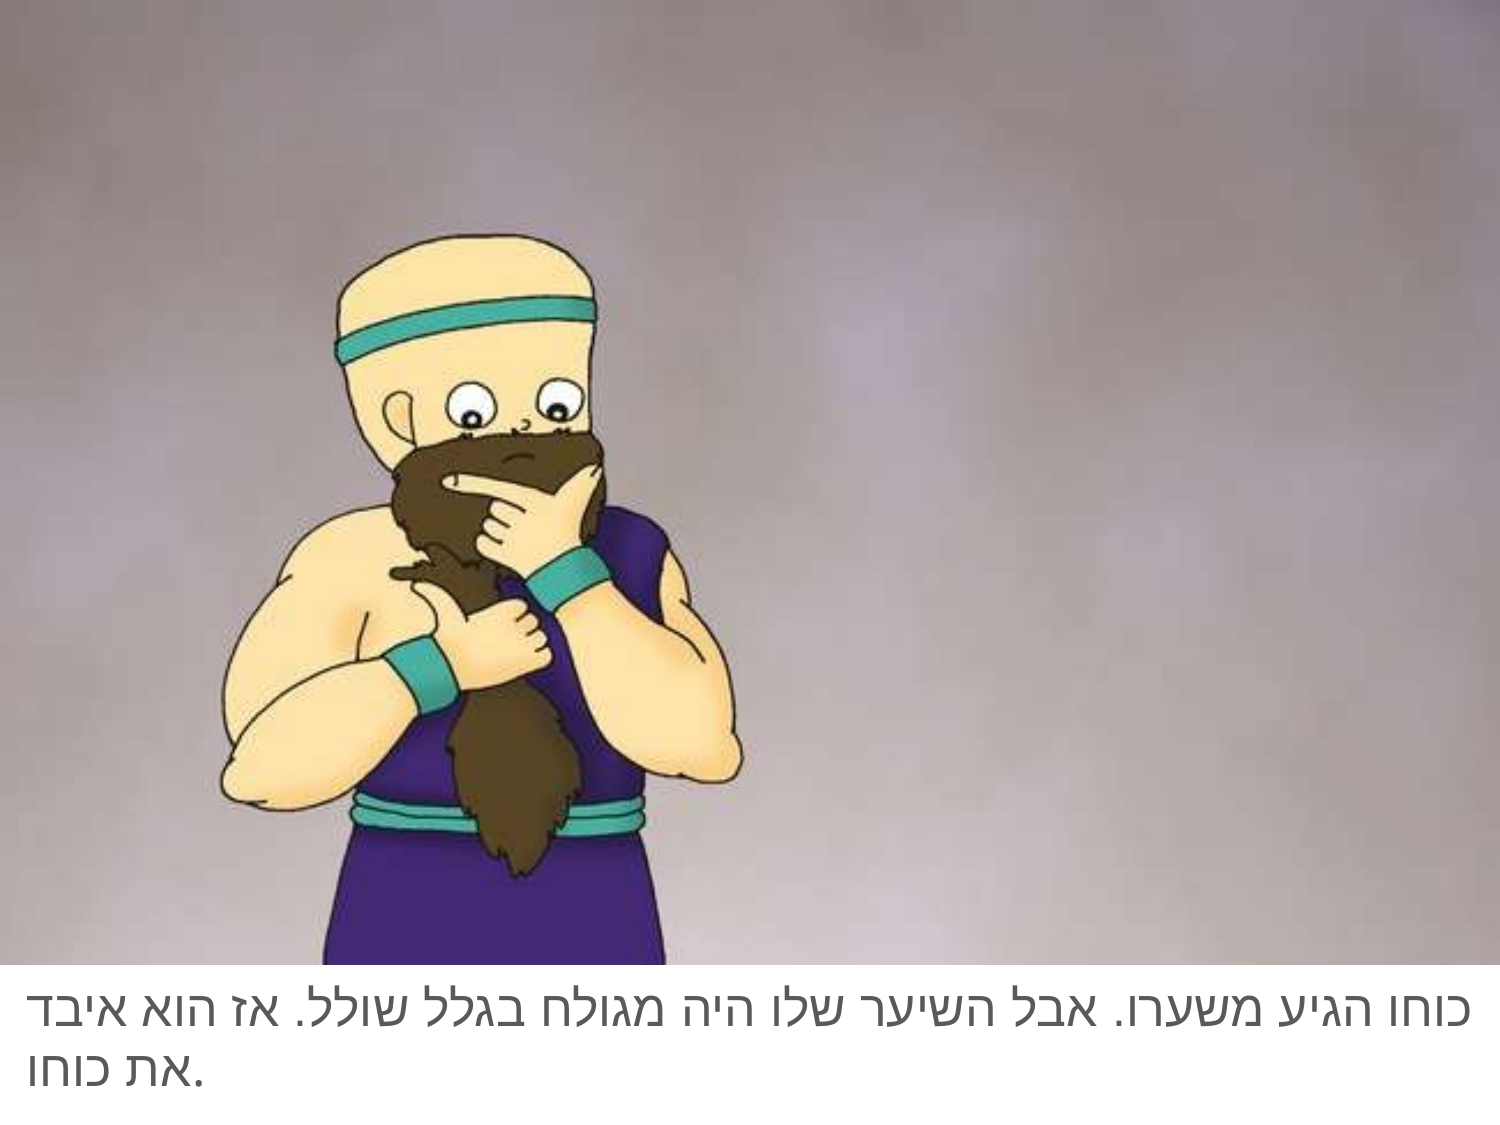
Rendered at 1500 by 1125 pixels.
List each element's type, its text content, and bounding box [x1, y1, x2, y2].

picture [0, 0, 1500, 965]
text_box כוחו הגיע משערו. אבל השיער שלו היה מגולח בגלל שולל. אז הוא איבד את כוחו. [11, 973, 1498, 1105]
